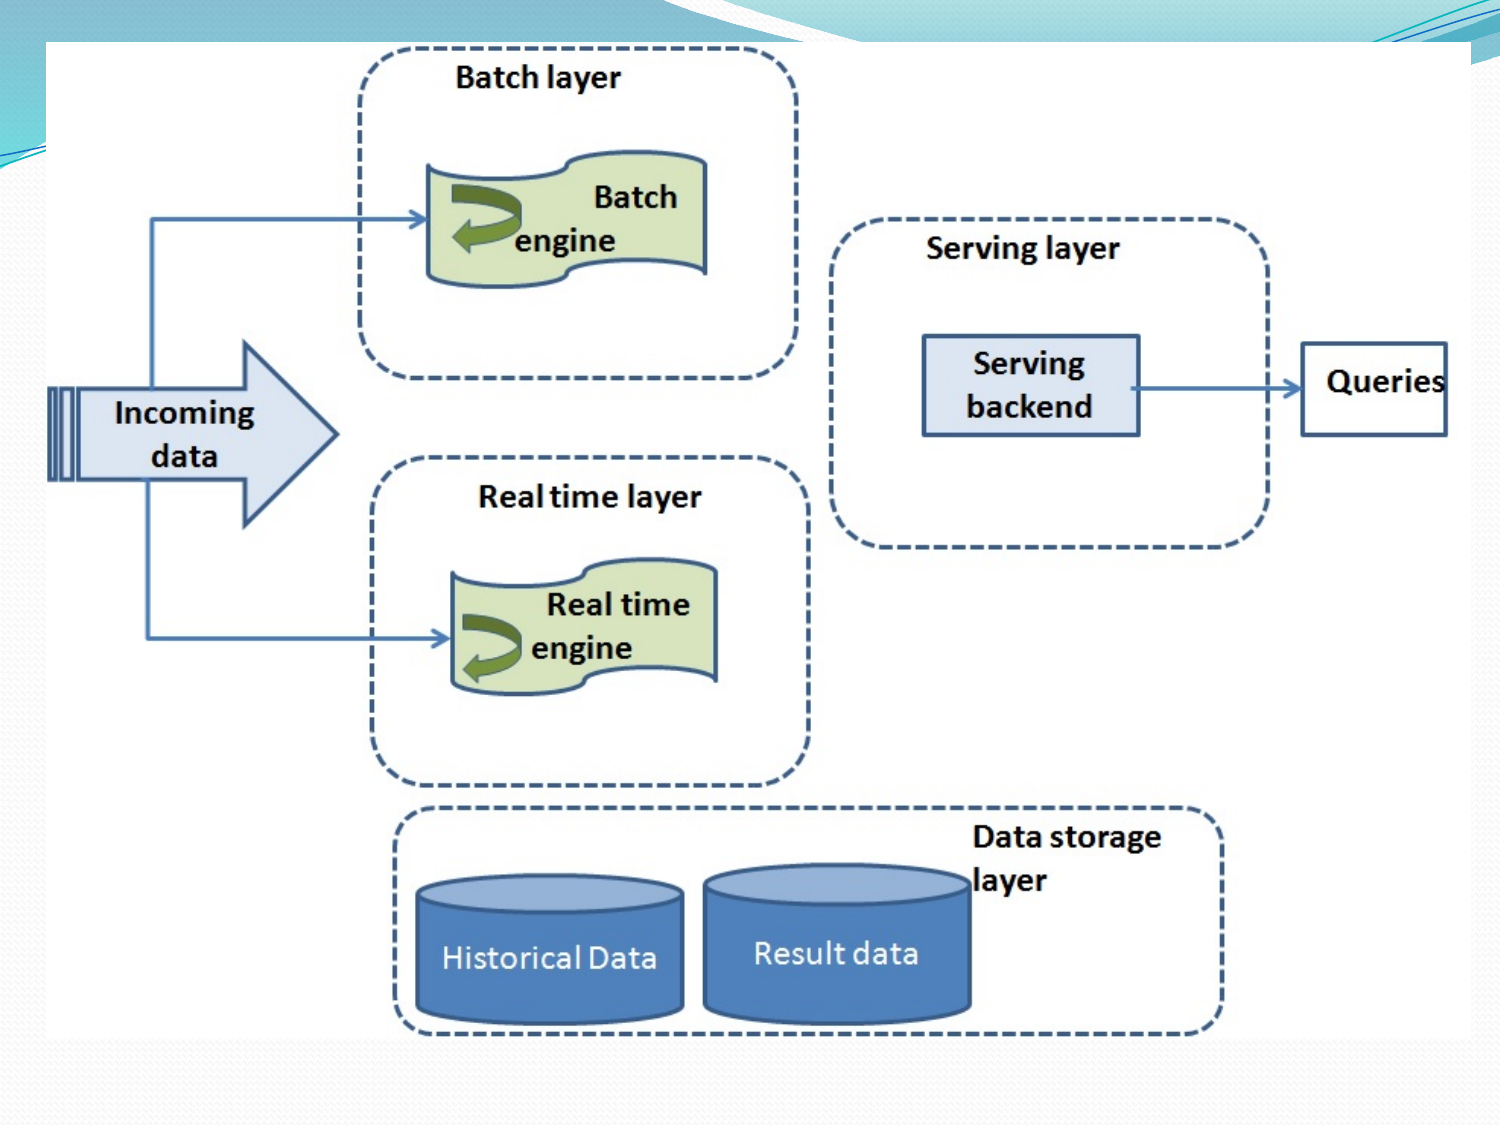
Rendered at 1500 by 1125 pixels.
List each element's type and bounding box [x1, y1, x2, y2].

list [45, 42, 1471, 1038]
